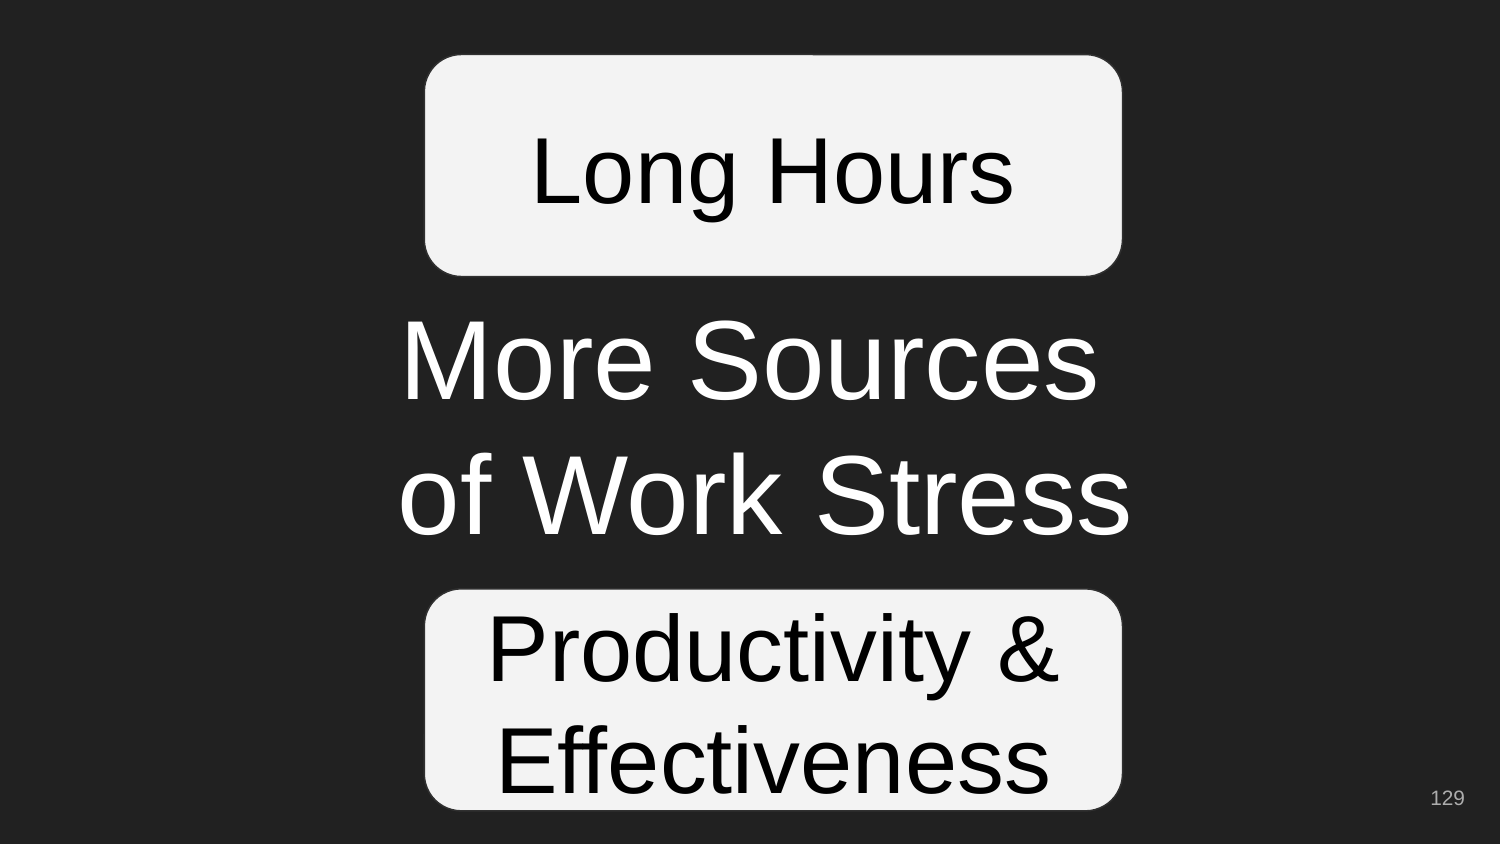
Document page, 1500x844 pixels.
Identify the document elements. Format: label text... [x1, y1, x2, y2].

title More Sources of Work Stress [51, 352, 1449, 491]
slide_number ‹#› [1389, 764, 1480, 830]
text_box Long Hours [424, 54, 1123, 277]
text_box Productivity & Effectiveness [424, 588, 1123, 811]
